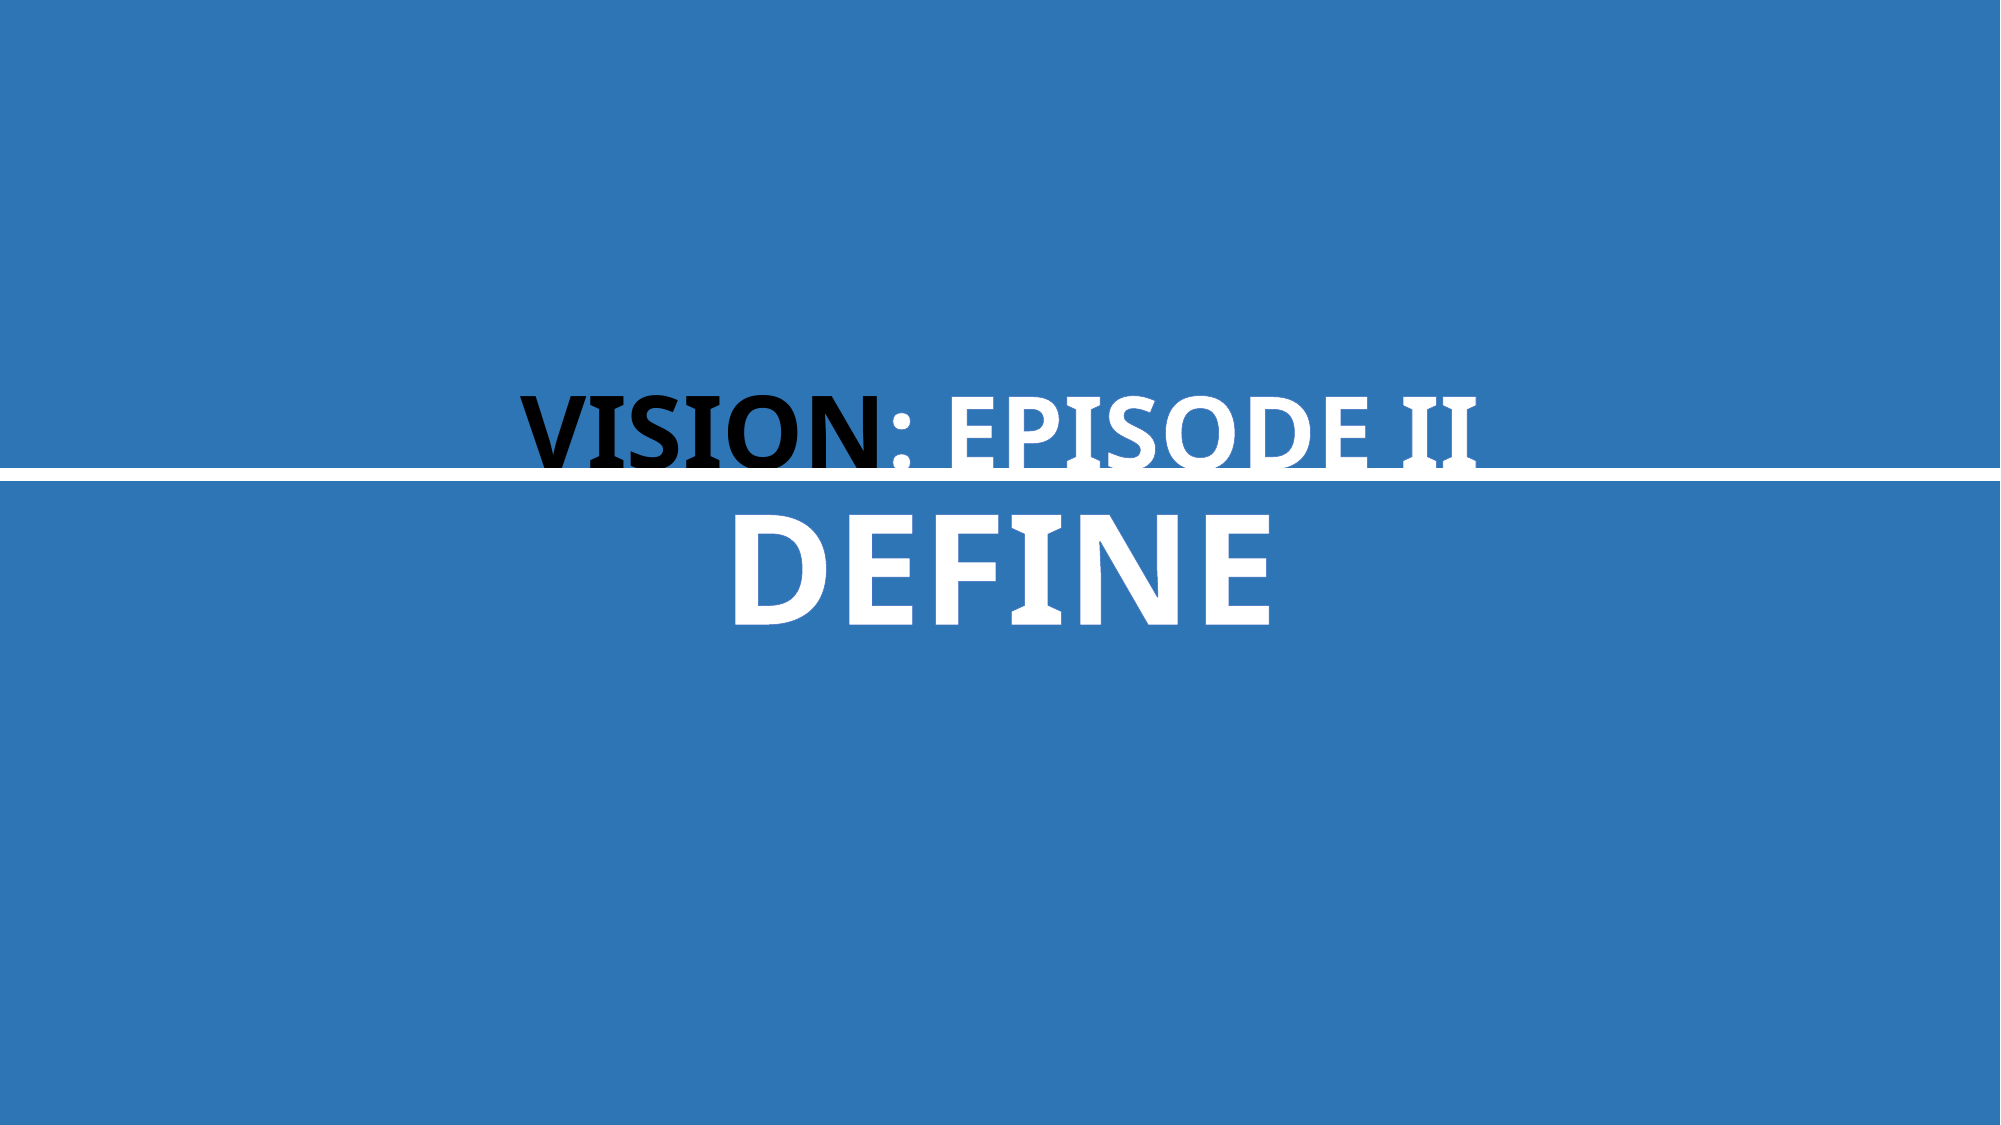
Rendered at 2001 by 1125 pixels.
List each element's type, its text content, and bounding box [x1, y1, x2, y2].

text_box VISION: EPISODE II DEFINE [84, 481, 1916, 1086]
text_box VISION: EPISODE II DEFINE [84, 52, 1916, 468]
